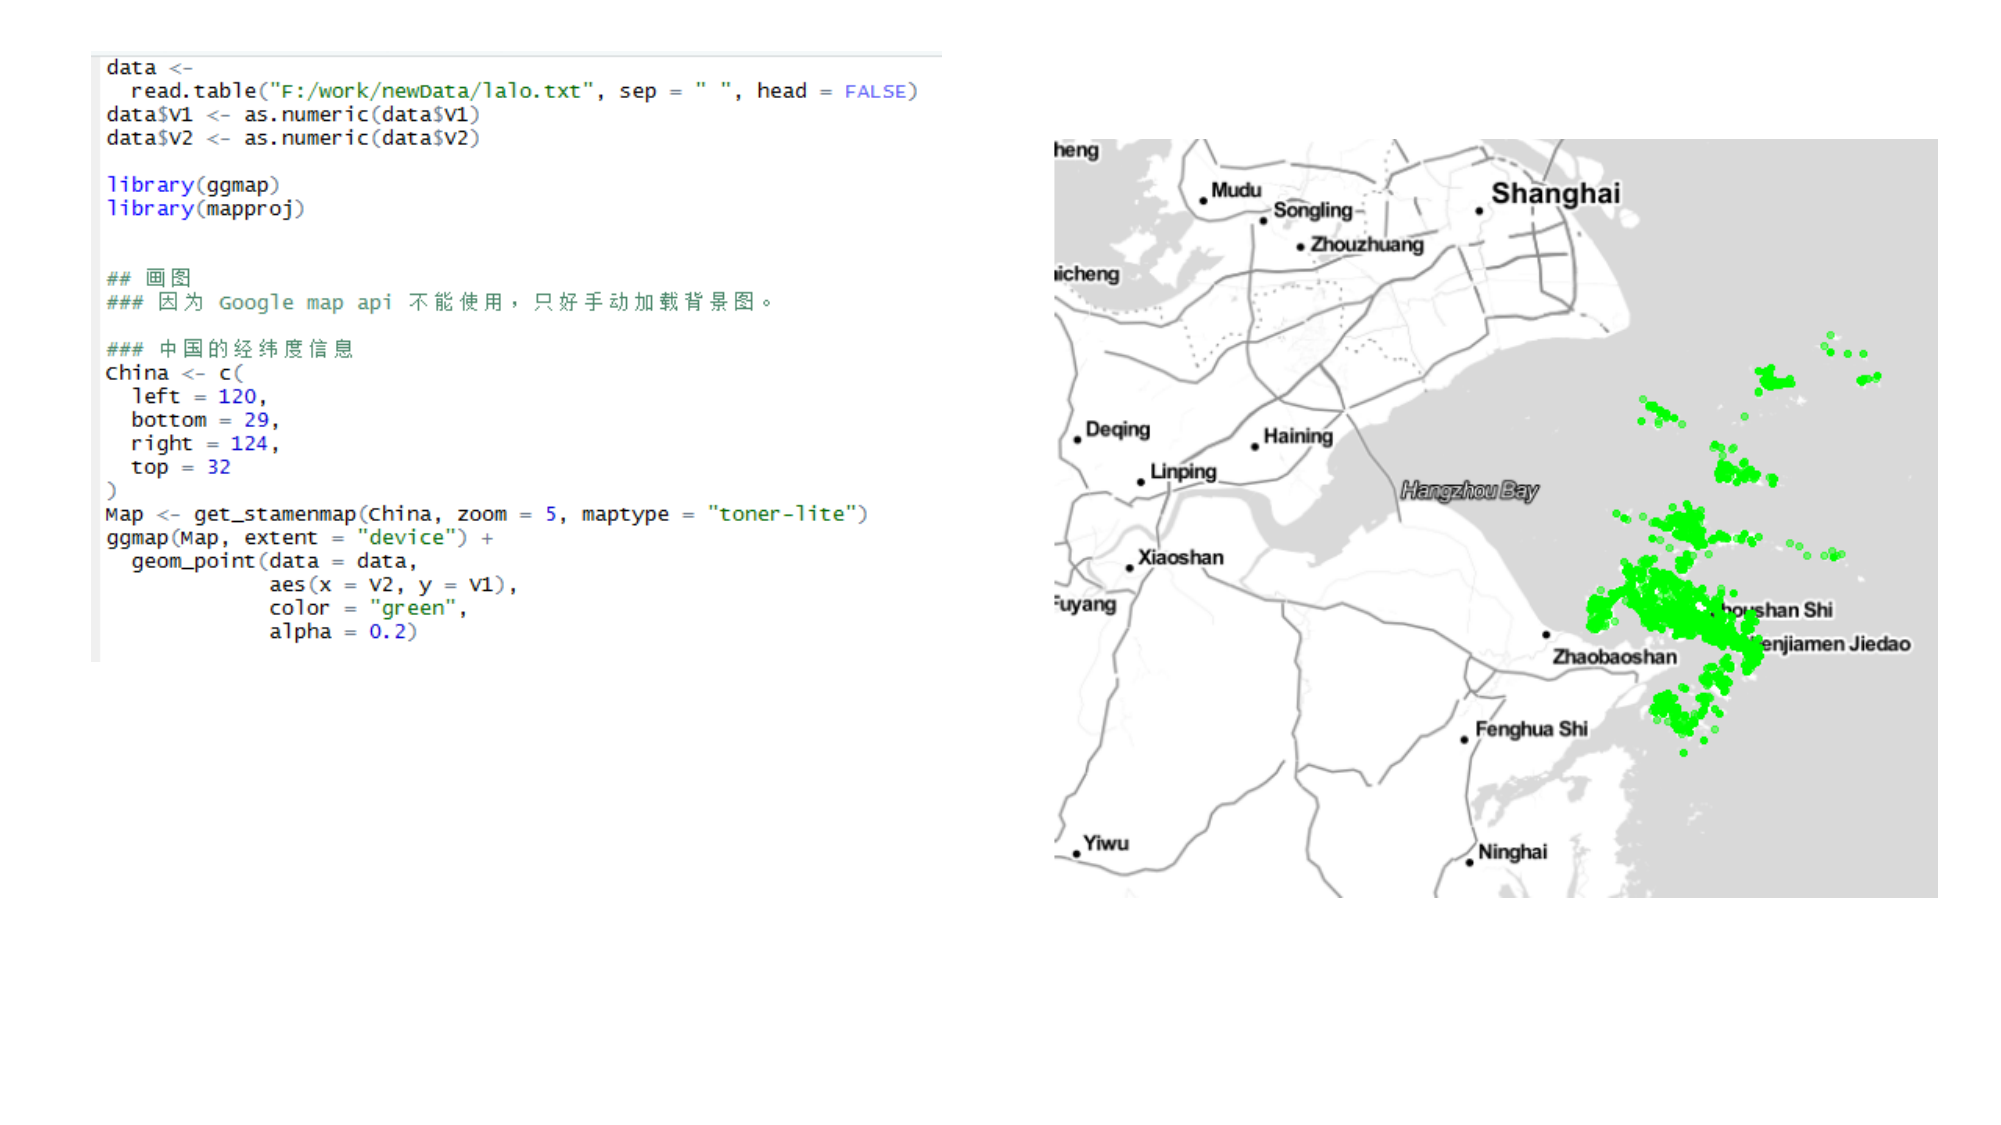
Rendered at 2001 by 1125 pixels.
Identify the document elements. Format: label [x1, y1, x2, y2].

picture [1049, 139, 1938, 898]
picture [91, 51, 942, 662]
